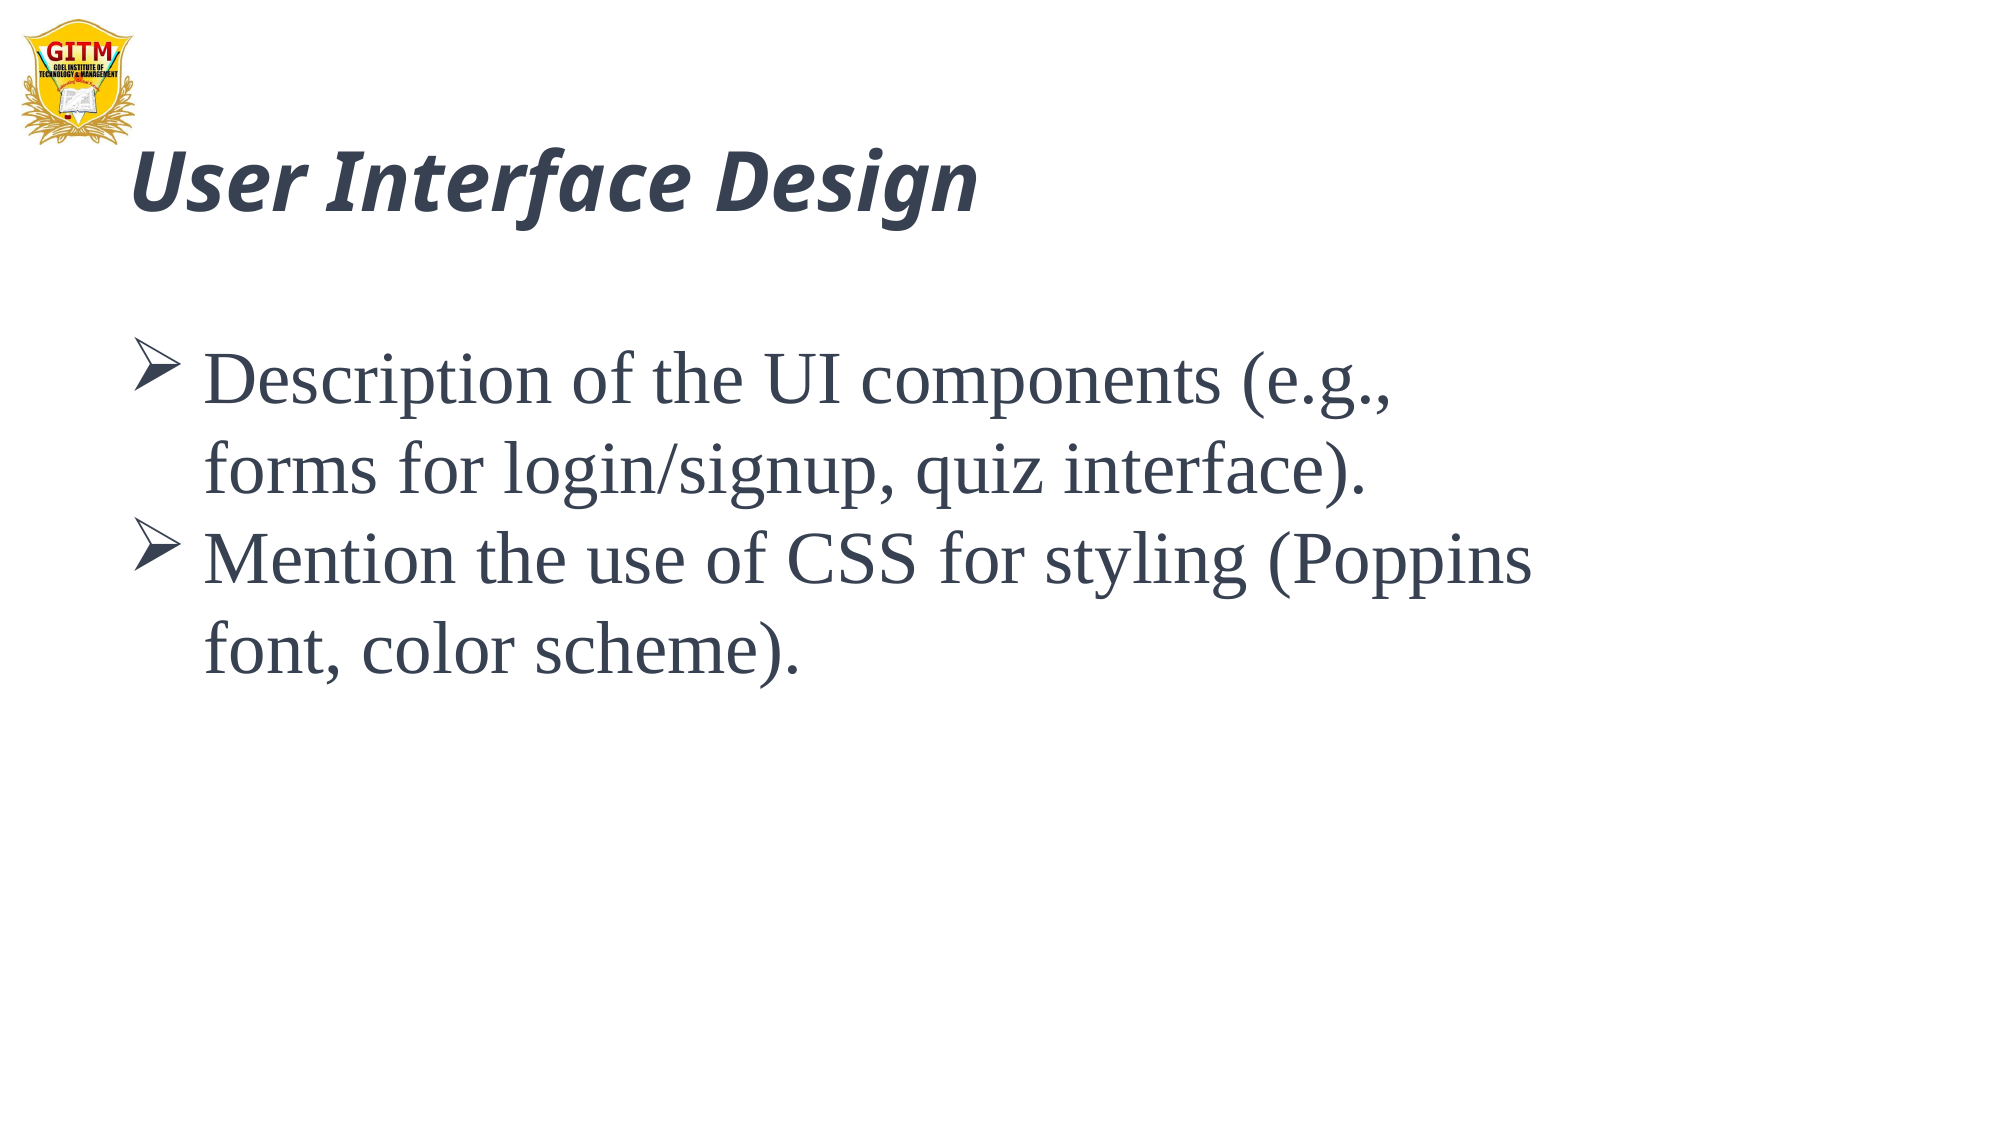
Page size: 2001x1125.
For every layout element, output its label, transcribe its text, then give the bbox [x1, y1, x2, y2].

picture [21, 19, 135, 145]
text_box User Interface Design Description of the UI components (e.g., forms for login/signup, quiz interface). Mention the use of CSS for styling (Poppins font, color scheme). [113, 120, 1560, 796]
